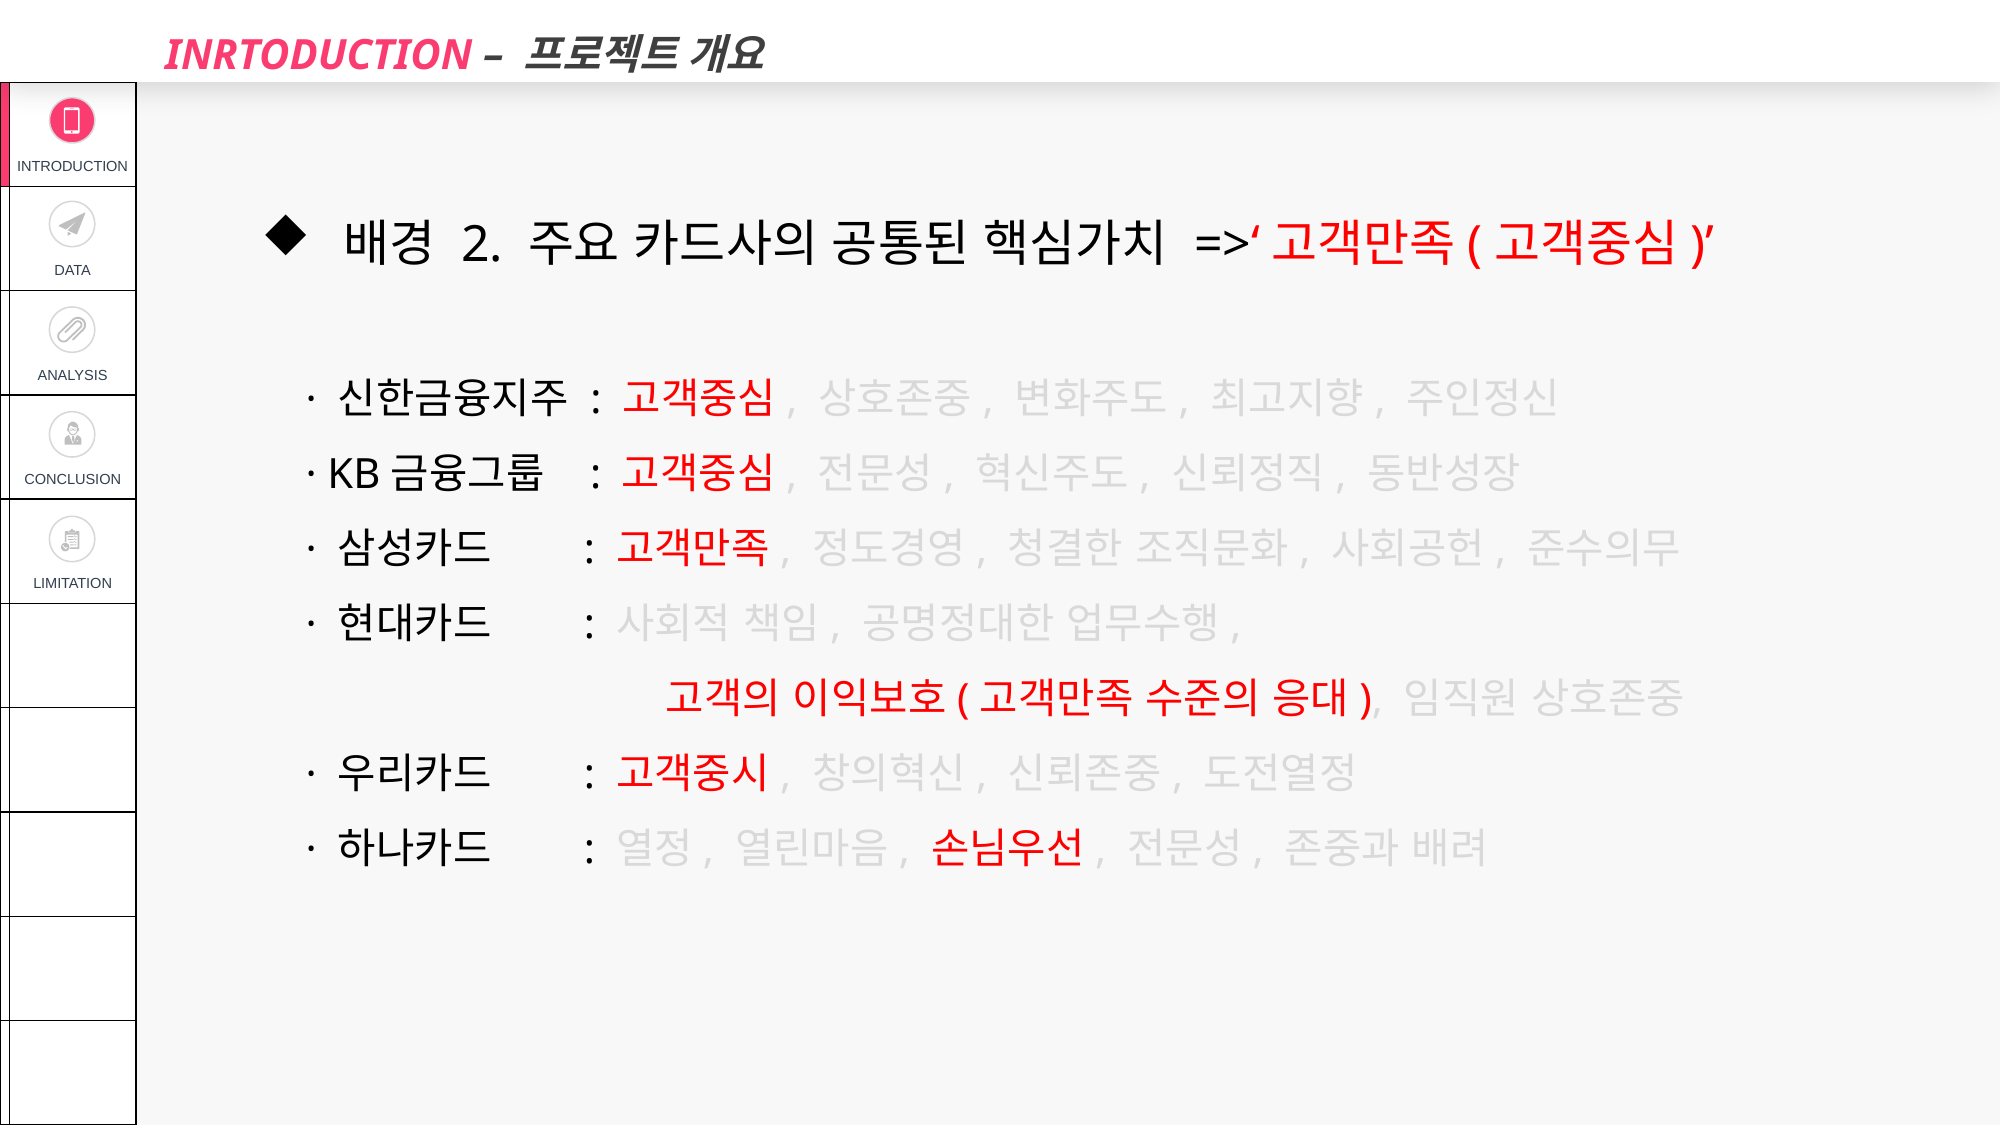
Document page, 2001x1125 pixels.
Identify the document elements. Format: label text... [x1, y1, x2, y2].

text_box [49, 411, 95, 458]
text_box [10, 83, 135, 92]
text_box [61, 528, 80, 552]
table_header INTRODUCTION [10, 101, 135, 186]
text_box [58, 212, 86, 236]
table_cell [1, 708, 9, 811]
table_cell [1, 1021, 9, 1124]
table_cell [10, 917, 135, 1020]
table_cell [1, 917, 9, 1020]
text_box [49, 306, 95, 353]
table_cell [10, 604, 135, 707]
table_cell [1, 813, 9, 916]
table_cell [10, 1021, 135, 1124]
table_cell LIMITATION [10, 500, 135, 603]
text_box [63, 107, 80, 134]
table_cell [1, 291, 9, 394]
table_cell CONCLUSION [10, 396, 135, 498]
text_box INRTODUCTION – 프로젝트 개요 [0, 0, 2000, 82]
table_cell [1, 604, 9, 707]
text_box [49, 97, 95, 143]
table_cell [1, 396, 9, 498]
table_cell [10, 708, 135, 811]
table_cell ANALYSIS [10, 291, 135, 394]
text_box [49, 201, 95, 247]
table_cell [1, 187, 9, 290]
text_box [49, 516, 95, 562]
text_box [57, 316, 86, 343]
table_cell DATA [10, 187, 135, 290]
table_cell [10, 813, 135, 916]
table_cell [1, 500, 9, 603]
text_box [64, 421, 82, 446]
text_box 배경 2. 주요 카드사의 공통된 핵심가치 =>‘고객만족(고객중심)’ · 신한금융지주 : 고객중심, 상호존중, 변화주도, 최고지향, 주인정신 · KB금융그룹 : 고객중심, 전문성, 혁신주도, 신뢰정직, 동반성장 · 삼성카드 : 고객만족, 정도경영, 청결한 조직문화, 사회공헌, 준수의무 · 현대카드 : 사회적 책임, 공명정대한 업무수행, 고객의 이익보호(고객만족 수준의 응대), 임직원 상호존중 · 우리카드 : 고객중시, 창의혁신, 신뢰존중, 도전열정 · 하나카드 : 열정, 열린마음, 손님우선, 전문성, 존중과 배려 [245, 196, 1881, 1020]
table_header [1, 97, 9, 186]
